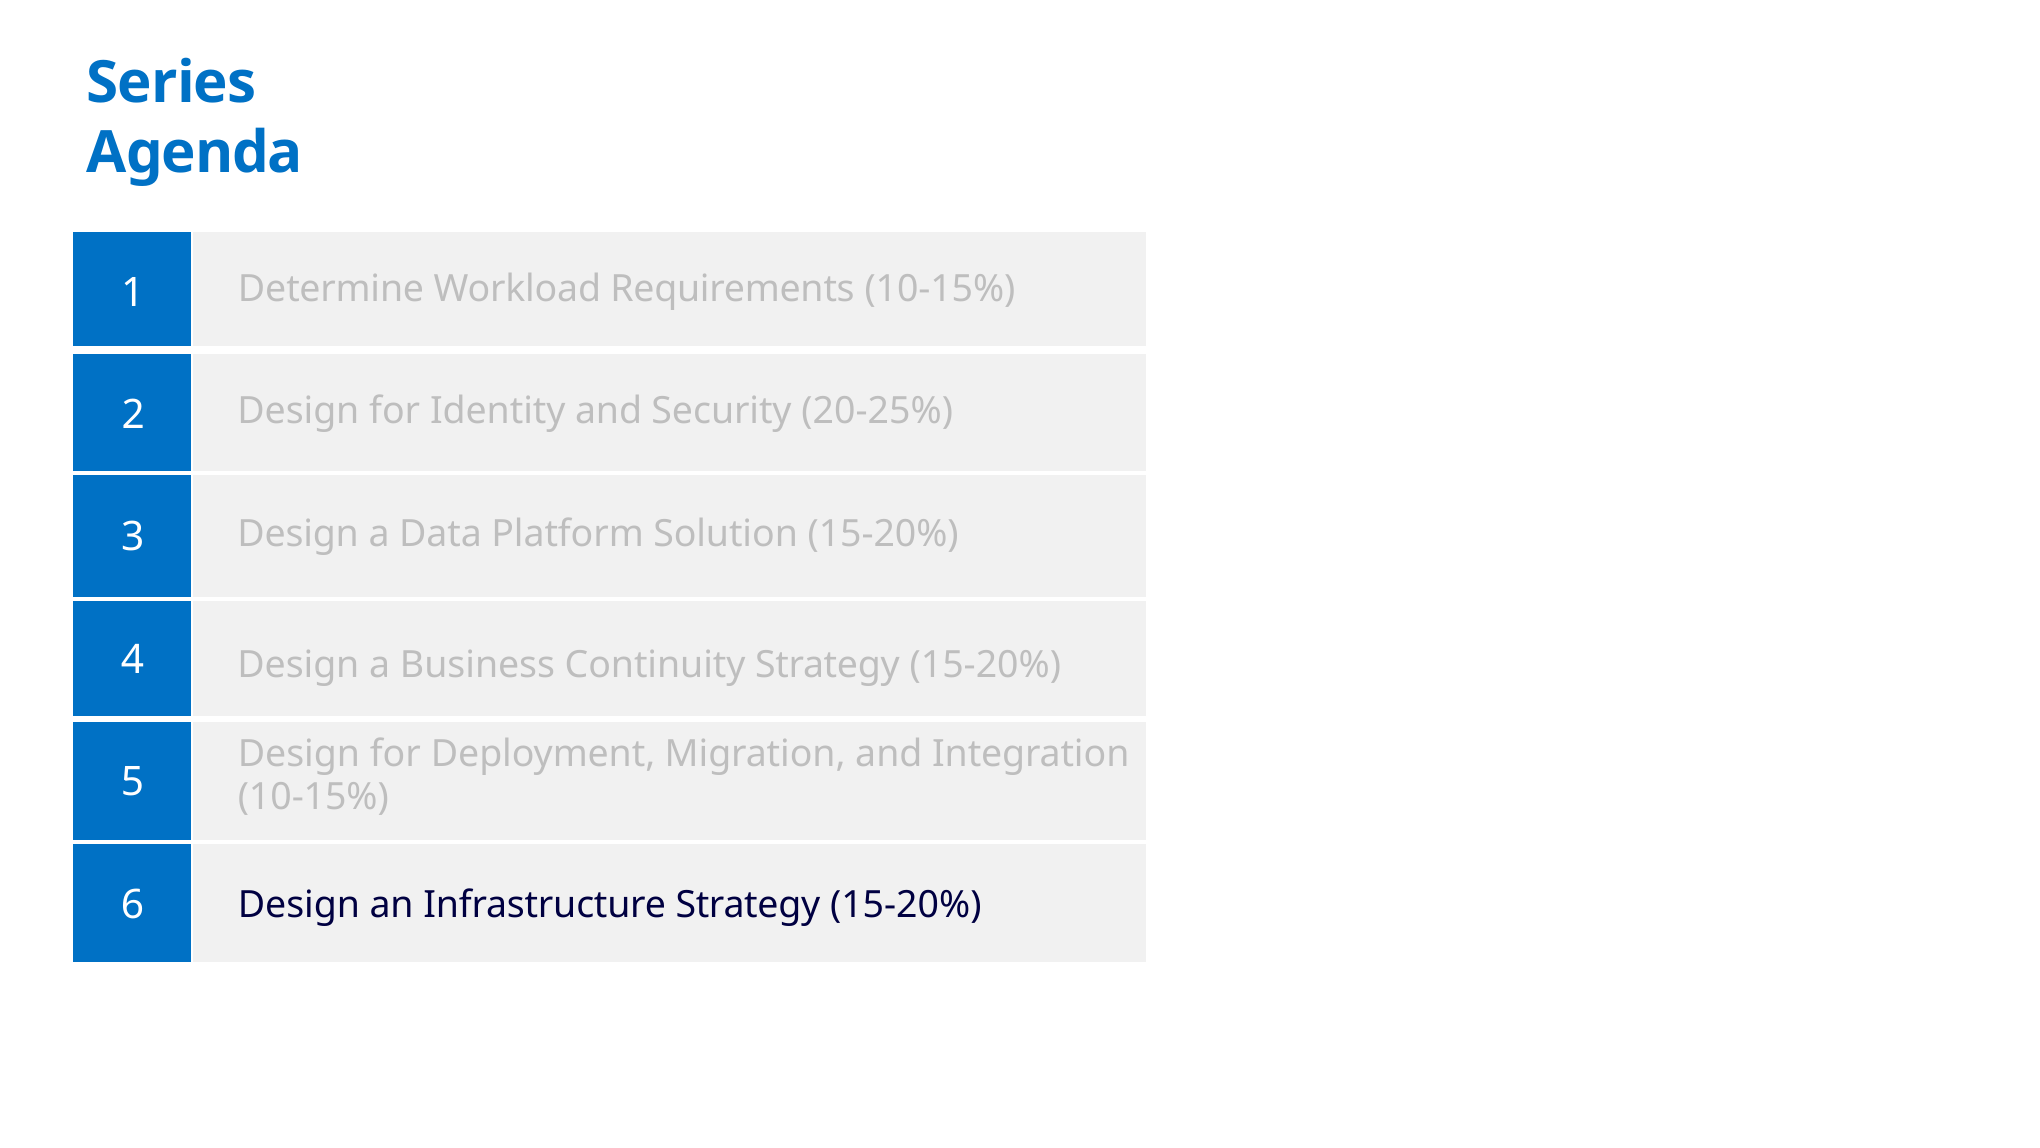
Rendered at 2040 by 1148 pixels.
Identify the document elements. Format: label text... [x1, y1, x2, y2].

table_cell Design for Identity and Security (20-25%) [193, 354, 1146, 471]
table_cell Design a Business Continuity Strategy (15-20%) [193, 601, 1146, 716]
table_cell 2 [73, 354, 191, 471]
table_cell Design an Infrastructure Strategy (15-20%) [193, 844, 1146, 962]
table_header 1 [73, 232, 191, 346]
title Series Agenda [84, 42, 454, 232]
table_cell Design a Data Platform Solution (15-20%) [193, 475, 1146, 597]
table_cell 5 [73, 722, 191, 840]
table_header Determine Workload Requirements (10-15%) [193, 232, 1146, 346]
table_cell 6 [73, 844, 191, 962]
table_cell Design for Deployment, Migration, and Integration (10-15%) [193, 722, 1146, 840]
table_cell 3 [73, 475, 191, 597]
table_cell 4 [73, 601, 191, 716]
